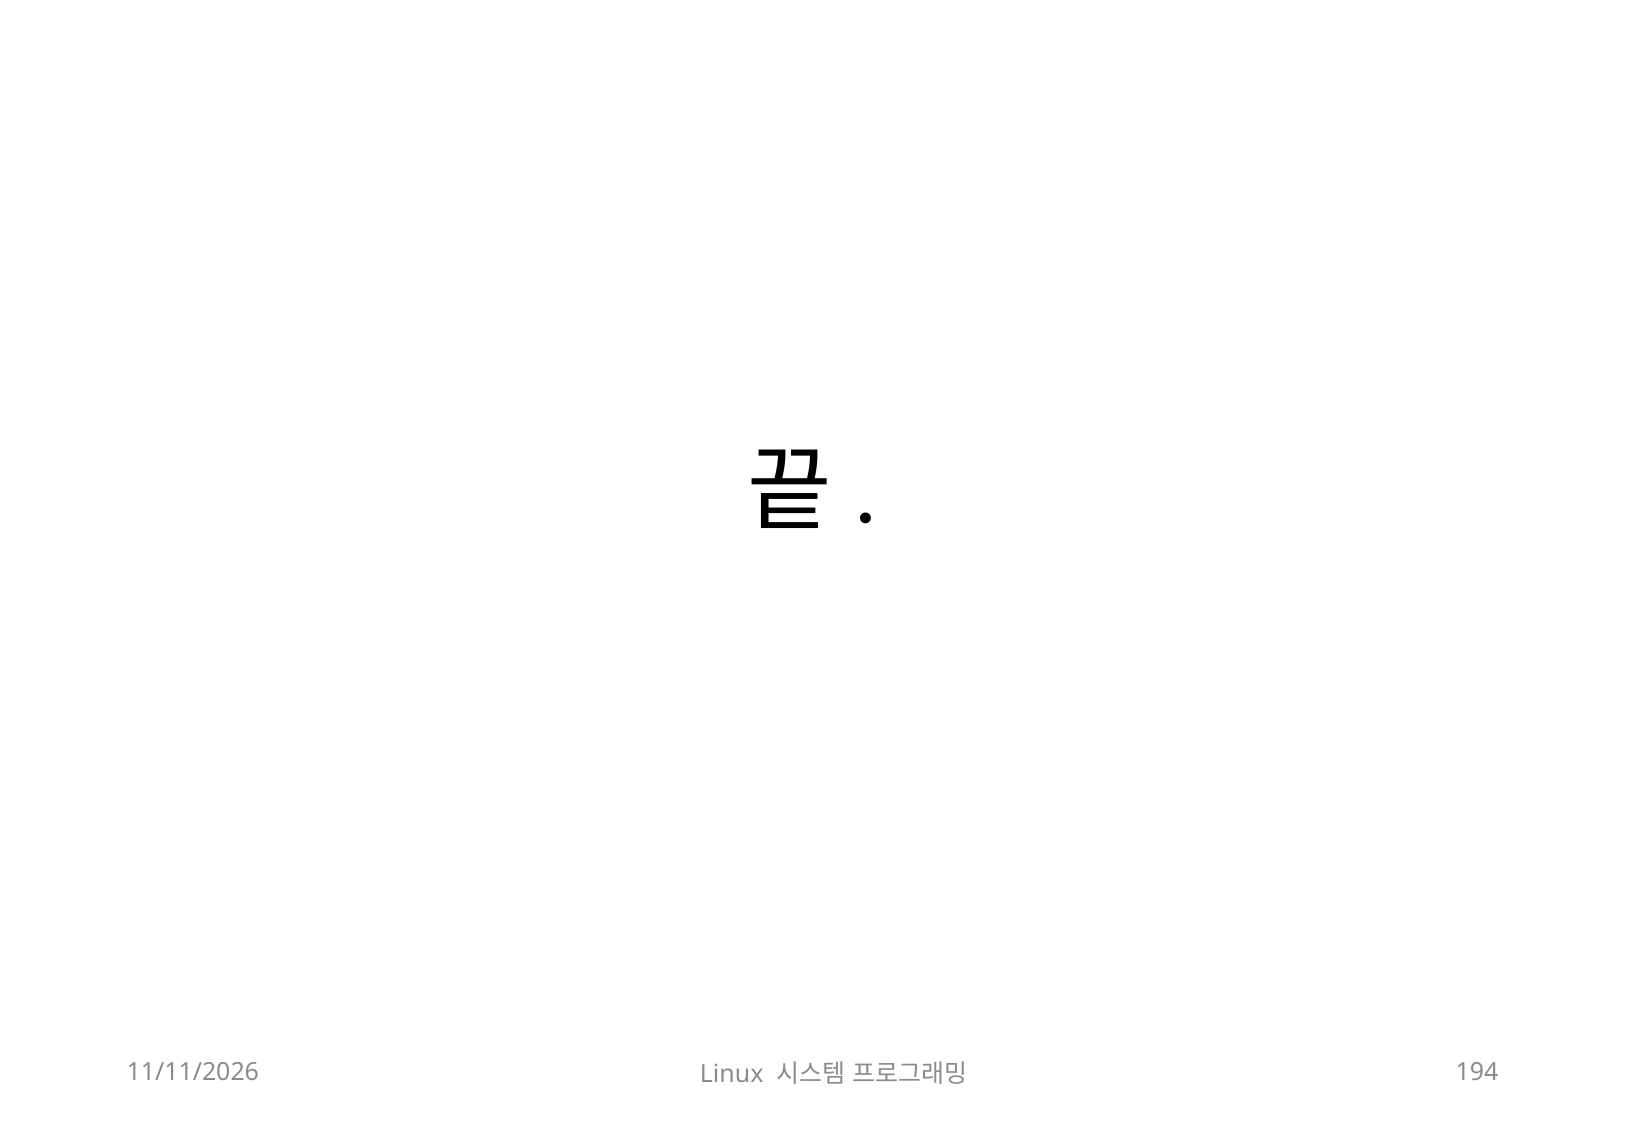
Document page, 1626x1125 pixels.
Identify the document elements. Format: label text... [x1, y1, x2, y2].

footer Linux 시스템 프로그래밍 [667, 1042, 1000, 1103]
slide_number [111, 1042, 303, 1103]
slide_number 194 [1433, 1042, 1514, 1103]
title 끝. [111, 384, 1514, 602]
